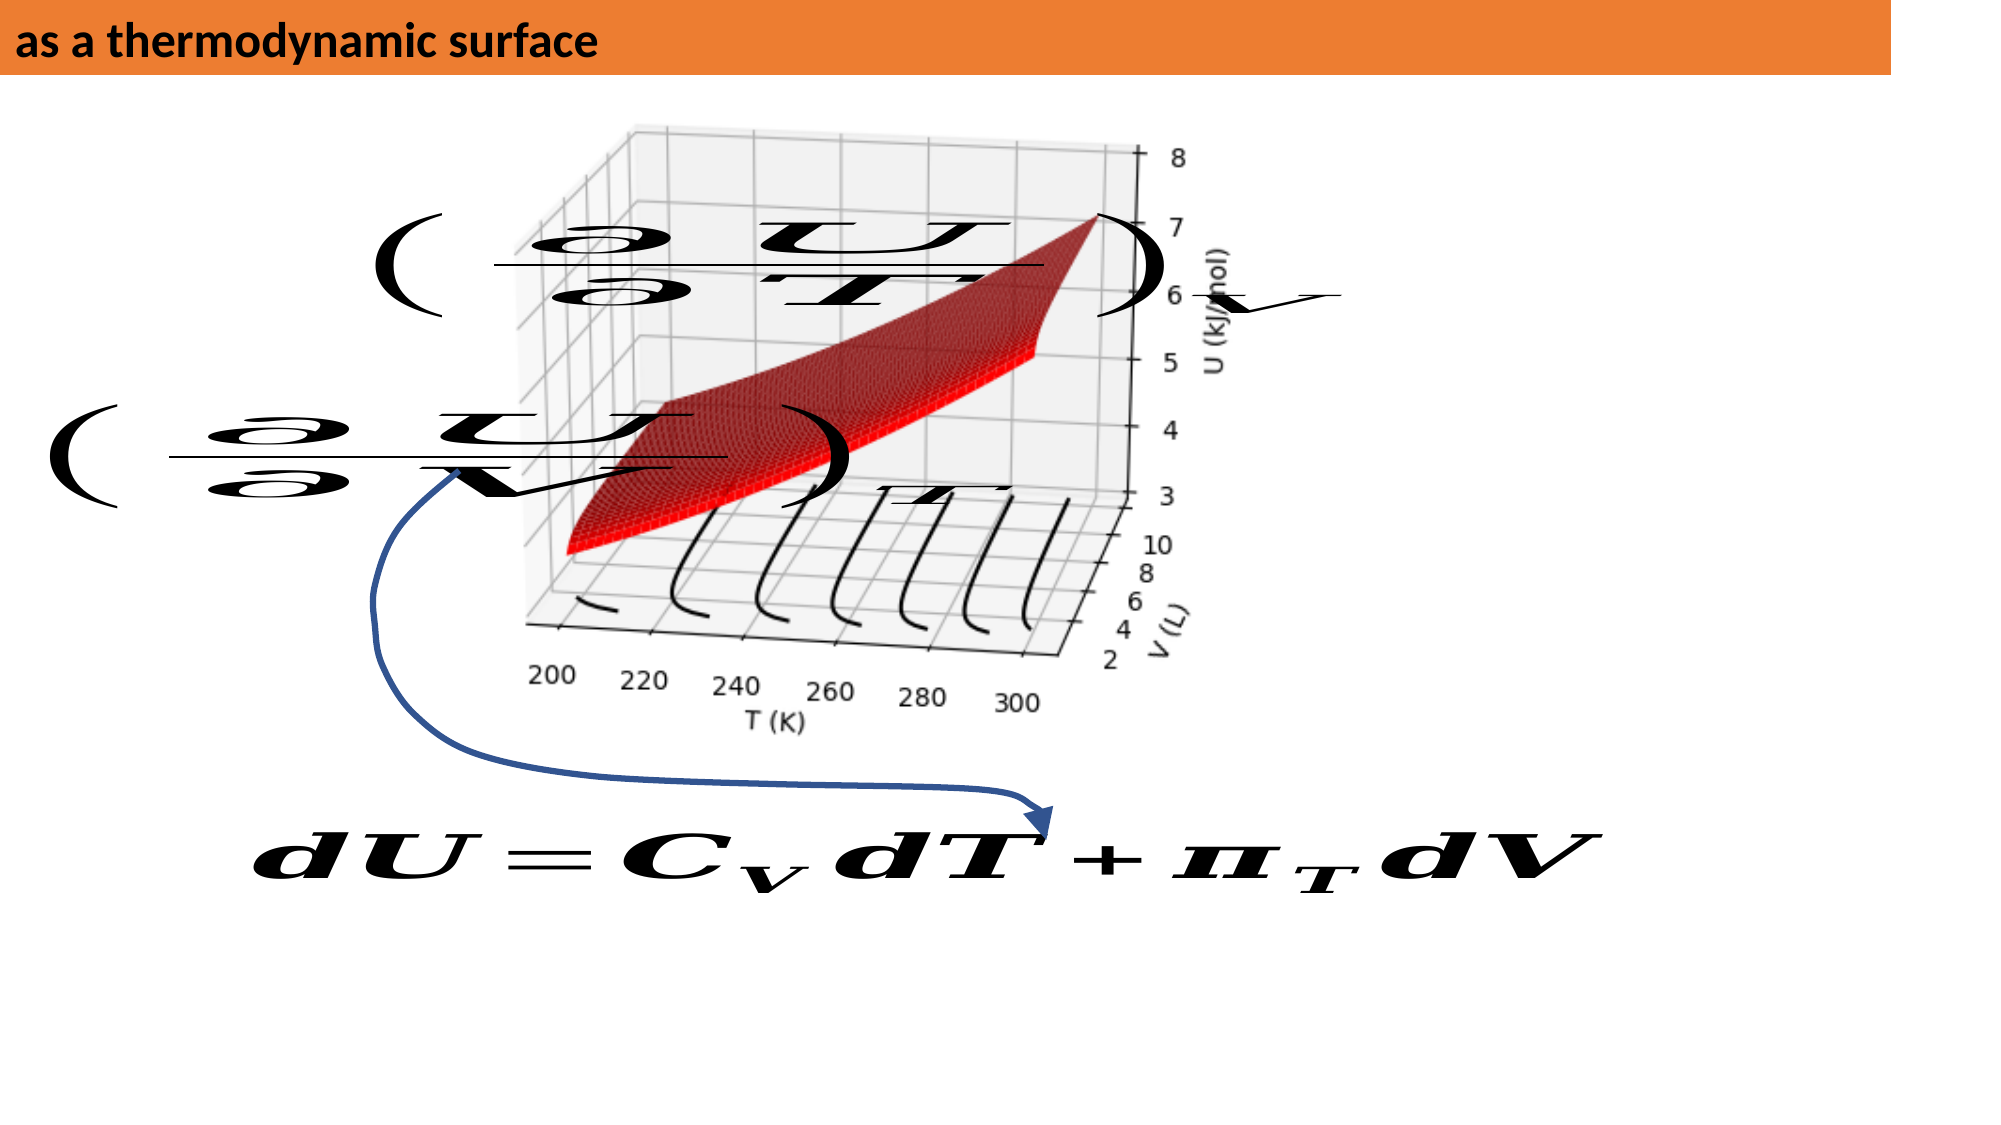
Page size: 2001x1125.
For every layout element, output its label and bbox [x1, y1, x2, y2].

text_box [523, 767, 1053, 841]
picture [447, 83, 1257, 767]
text_box [371, 479, 447, 742]
